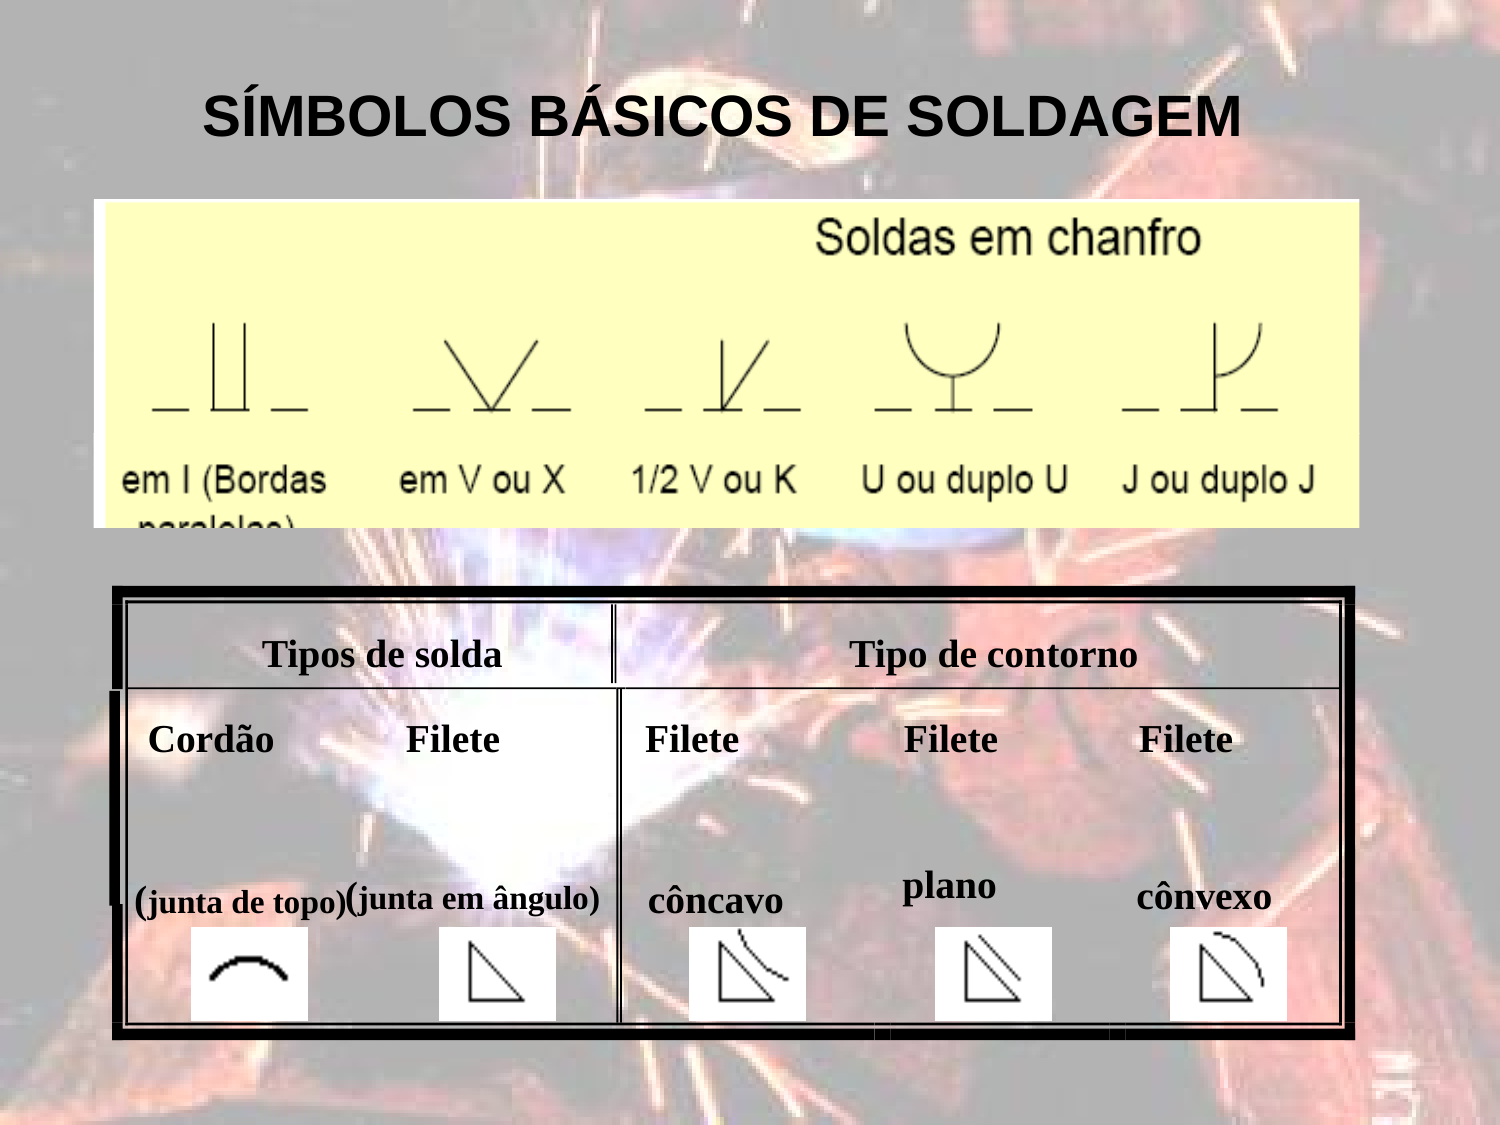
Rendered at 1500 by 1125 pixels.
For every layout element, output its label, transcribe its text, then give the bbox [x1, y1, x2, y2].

picture [0, 0, 1500, 1125]
text_box SÍMBOLOS BÁSICOS DE SOLDAGEM [187, 70, 1418, 156]
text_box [70, 585, 1356, 1041]
